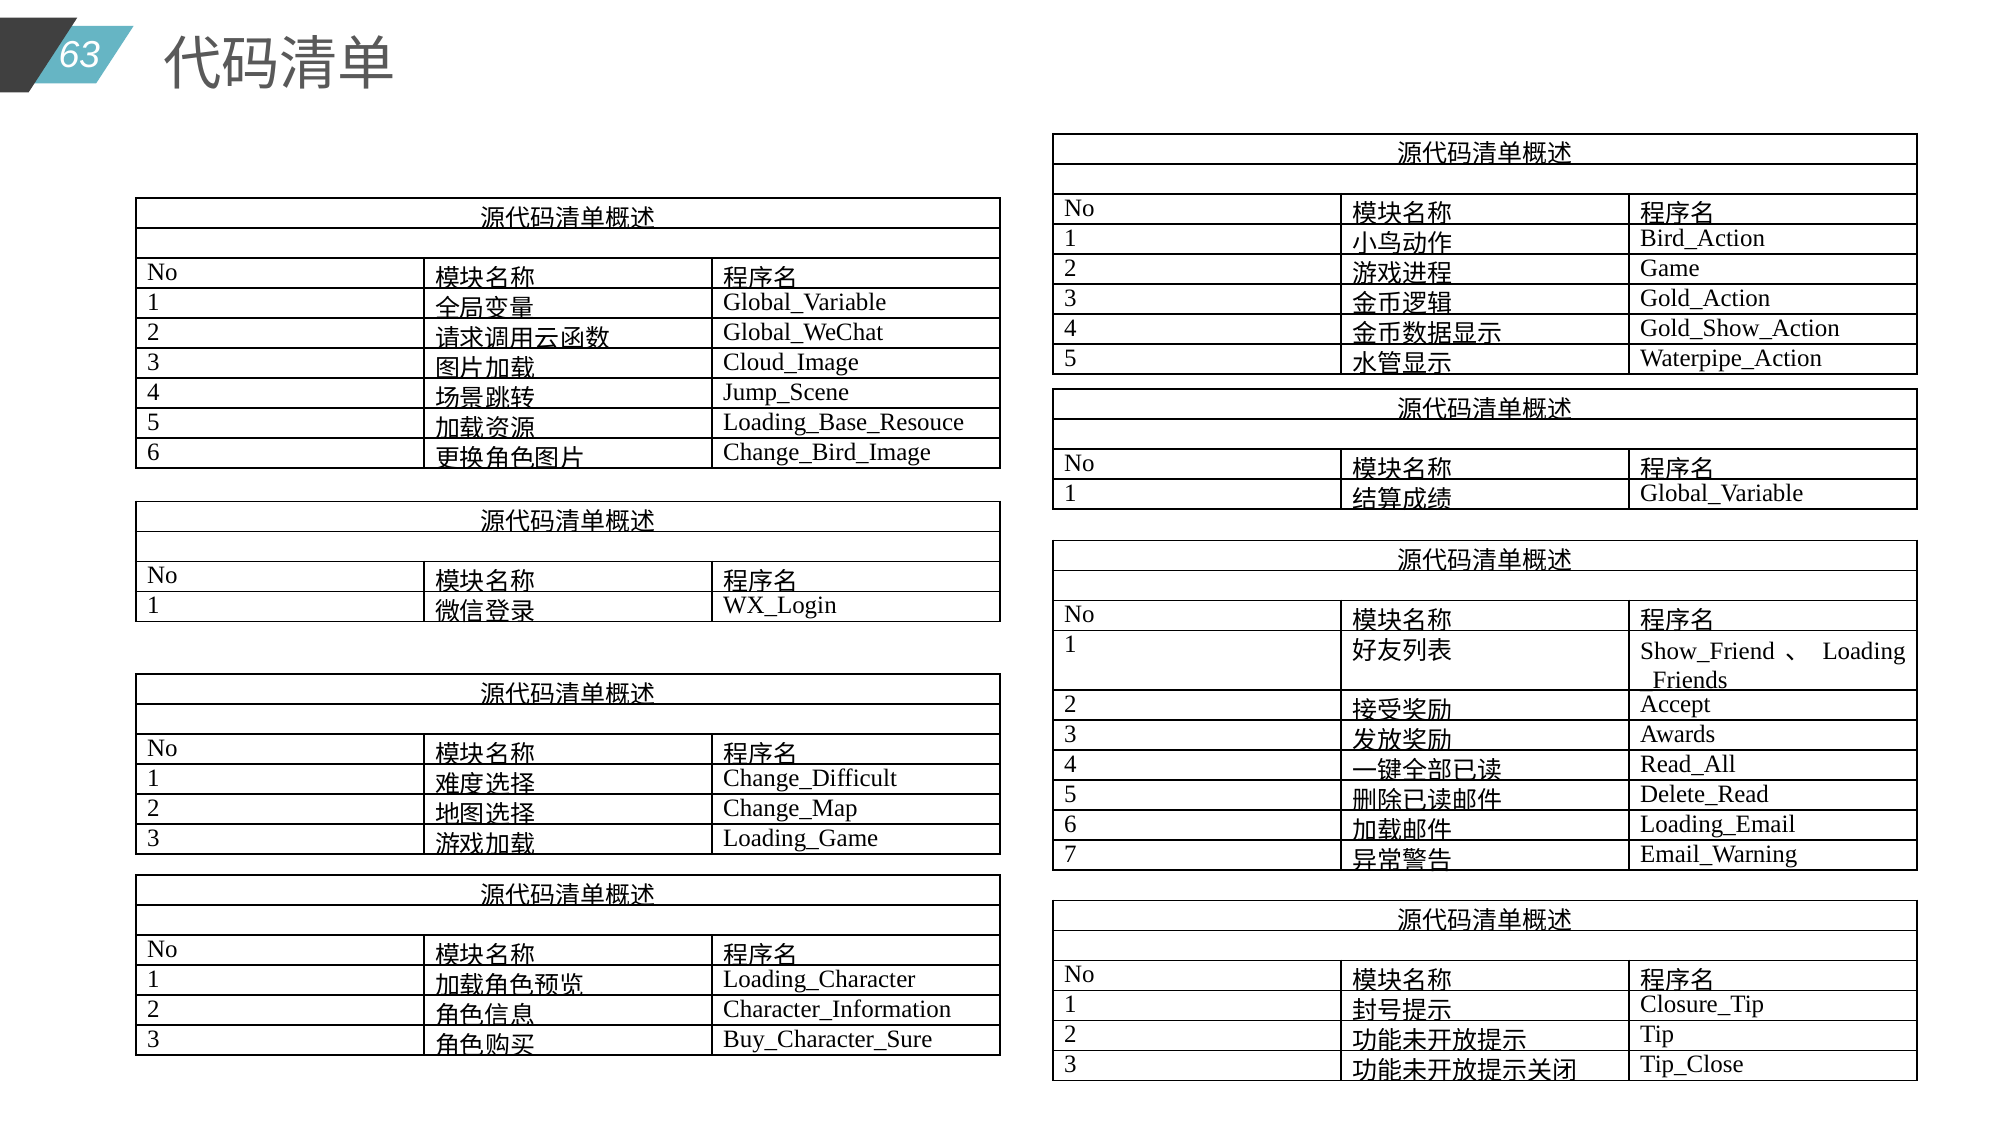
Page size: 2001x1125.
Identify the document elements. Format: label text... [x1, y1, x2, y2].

table_cell [137, 705, 999, 733]
table_cell 角色购买 [425, 1026, 711, 1054]
table_cell 金币数据显示 [1342, 315, 1628, 343]
table_cell Delete_Read [1630, 781, 1916, 809]
table_cell 模块名称 [1342, 961, 1628, 990]
table_cell WX_Login [713, 592, 999, 621]
table_header 源代码清单概述 [137, 502, 999, 531]
table_cell 游戏加载 [425, 825, 711, 853]
table_cell 删除已读邮件 [1342, 781, 1628, 809]
table_cell 1 [137, 966, 423, 994]
table_cell Closure_Tip [1630, 991, 1916, 1020]
table_cell 6 [137, 439, 423, 467]
table_cell 加载角色预览 [425, 966, 711, 994]
table_cell Jump_Scene [713, 379, 999, 407]
table_cell 3 [1054, 1051, 1340, 1080]
table_cell 1 [1054, 225, 1340, 253]
table_cell Read_All [1630, 751, 1916, 779]
table_cell 场景跳转 [425, 379, 711, 407]
table_cell Email_Warning [1630, 841, 1916, 869]
table_cell 模块名称 [1342, 601, 1628, 630]
table_cell No [1054, 601, 1340, 630]
table_cell 程序名 [713, 936, 999, 964]
table_cell No [1054, 450, 1340, 478]
table_cell 1 [1054, 480, 1340, 508]
table_cell 4 [137, 379, 423, 407]
table_cell [1054, 931, 1916, 960]
table_cell Global_Variable [713, 289, 999, 317]
table_cell 封号提示 [1342, 991, 1628, 1020]
table_cell 好友列表 [1342, 631, 1628, 689]
table_cell Show_Friend、Loading_Friends [1630, 631, 1916, 689]
table_cell No [137, 562, 423, 591]
table_cell 2 [137, 319, 423, 347]
table_cell 1 [137, 289, 423, 317]
table_cell Gold_Action [1630, 285, 1916, 313]
table_cell 更换角色图片 [425, 439, 711, 467]
table_cell 小鸟动作 [1342, 225, 1628, 253]
table_cell Global_WeChat [713, 319, 999, 347]
table_cell Gold_Show_Action [1630, 315, 1916, 343]
table_cell Loading_Game [713, 825, 999, 853]
table_cell Tip_Close [1630, 1051, 1916, 1080]
table_cell Bird_Action [1630, 225, 1916, 253]
table_cell 模块名称 [425, 735, 711, 763]
table_cell 模块名称 [1342, 195, 1628, 223]
table_cell Accept [1630, 691, 1916, 719]
table_header 源代码清单概述 [137, 675, 999, 703]
table_cell 2 [137, 795, 423, 823]
table_header 源代码清单概述 [137, 199, 999, 227]
table_cell 2 [1054, 1021, 1340, 1050]
table_cell 加载资源 [425, 409, 711, 437]
table_cell Change_Bird_Image [713, 439, 999, 467]
table_cell 1 [1054, 631, 1340, 689]
table_cell 2 [137, 996, 423, 1024]
table_cell [137, 229, 999, 257]
table_cell 模块名称 [1342, 450, 1628, 478]
table_cell 3 [137, 825, 423, 853]
table_cell 加载邮件 [1342, 811, 1628, 839]
table_cell 微信登录 [425, 592, 711, 621]
table_cell 水管显示 [1342, 345, 1628, 373]
table_cell 3 [1054, 721, 1340, 749]
table_cell Waterpipe_Action [1630, 345, 1916, 373]
table_cell 难度选择 [425, 765, 711, 793]
table_cell Character_Information [713, 996, 999, 1024]
table_cell 请求调用云函数 [425, 319, 711, 347]
table_cell Loading_Email [1630, 811, 1916, 839]
table_cell 一键全部已读 [1342, 751, 1628, 779]
table_cell 程序名 [1630, 195, 1916, 223]
table_cell 程序名 [1630, 961, 1916, 990]
table_cell 3 [137, 349, 423, 377]
table_cell No [1054, 961, 1340, 990]
table_cell 程序名 [1630, 450, 1916, 478]
table_cell [137, 532, 999, 561]
table_cell 5 [1054, 781, 1340, 809]
table_cell No [137, 735, 423, 763]
table_header 源代码清单概述 [1054, 901, 1916, 930]
table_cell 模块名称 [425, 936, 711, 964]
table_cell Buy_Character_Sure [713, 1026, 999, 1054]
table_cell 角色信息 [425, 996, 711, 1024]
table_cell No [137, 259, 423, 287]
table_cell [137, 906, 999, 934]
table_cell 5 [137, 409, 423, 437]
table_cell 结算成绩 [1342, 480, 1628, 508]
table_cell 程序名 [713, 562, 999, 591]
table_cell Change_Difficult [713, 765, 999, 793]
table_cell 地图选择 [425, 795, 711, 823]
table_header 源代码清单概述 [1054, 390, 1916, 418]
table_cell 模块名称 [425, 562, 711, 591]
table_header 源代码清单概述 [1054, 135, 1916, 163]
table_cell Cloud_Image [713, 349, 999, 377]
table_cell [1054, 420, 1916, 448]
table_cell 6 [1054, 811, 1340, 839]
table_cell 异常警告 [1342, 841, 1628, 869]
table_cell Loading_Character [713, 966, 999, 994]
table_cell 7 [1054, 841, 1340, 869]
table_cell 4 [1054, 751, 1340, 779]
table_cell 图片加载 [425, 349, 711, 377]
table_cell 1 [137, 765, 423, 793]
table_cell 2 [1054, 255, 1340, 283]
table_cell 全局变量 [425, 289, 711, 317]
table_cell Tip [1630, 1021, 1916, 1050]
table_header 源代码清单概述 [137, 876, 999, 904]
table_cell 功能未开放提示 [1342, 1021, 1628, 1050]
table_cell 功能未开放提示关闭 [1342, 1051, 1628, 1080]
table_cell No [1054, 195, 1340, 223]
table_cell 程序名 [713, 735, 999, 763]
table_cell Global_Variable [1630, 480, 1916, 508]
table_cell 3 [137, 1026, 423, 1054]
table_cell [1054, 571, 1916, 600]
table_cell [1054, 165, 1916, 193]
table_cell Loading_Base_Resouce [713, 409, 999, 437]
table_cell 3 [1054, 285, 1340, 313]
table_cell Awards [1630, 721, 1916, 749]
table_cell Change_Map [713, 795, 999, 823]
table_cell 发放奖励 [1342, 721, 1628, 749]
table_cell 程序名 [713, 259, 999, 287]
table_cell 1 [137, 592, 423, 621]
table_cell 1 [1054, 991, 1340, 1020]
table_cell 游戏进程 [1342, 255, 1628, 283]
table_cell 4 [1054, 315, 1340, 343]
table_header 源代码清单概述 [1054, 541, 1916, 570]
table_cell 金币逻辑 [1342, 285, 1628, 313]
text_box 代码清单 [148, 18, 412, 104]
table_cell 接受奖励 [1342, 691, 1628, 719]
table_cell 2 [1054, 691, 1340, 719]
table_cell 5 [1054, 345, 1340, 373]
table_cell 程序名 [1630, 601, 1916, 630]
table_cell Game [1630, 255, 1916, 283]
table_cell No [137, 936, 423, 964]
table_cell 模块名称 [425, 259, 711, 287]
